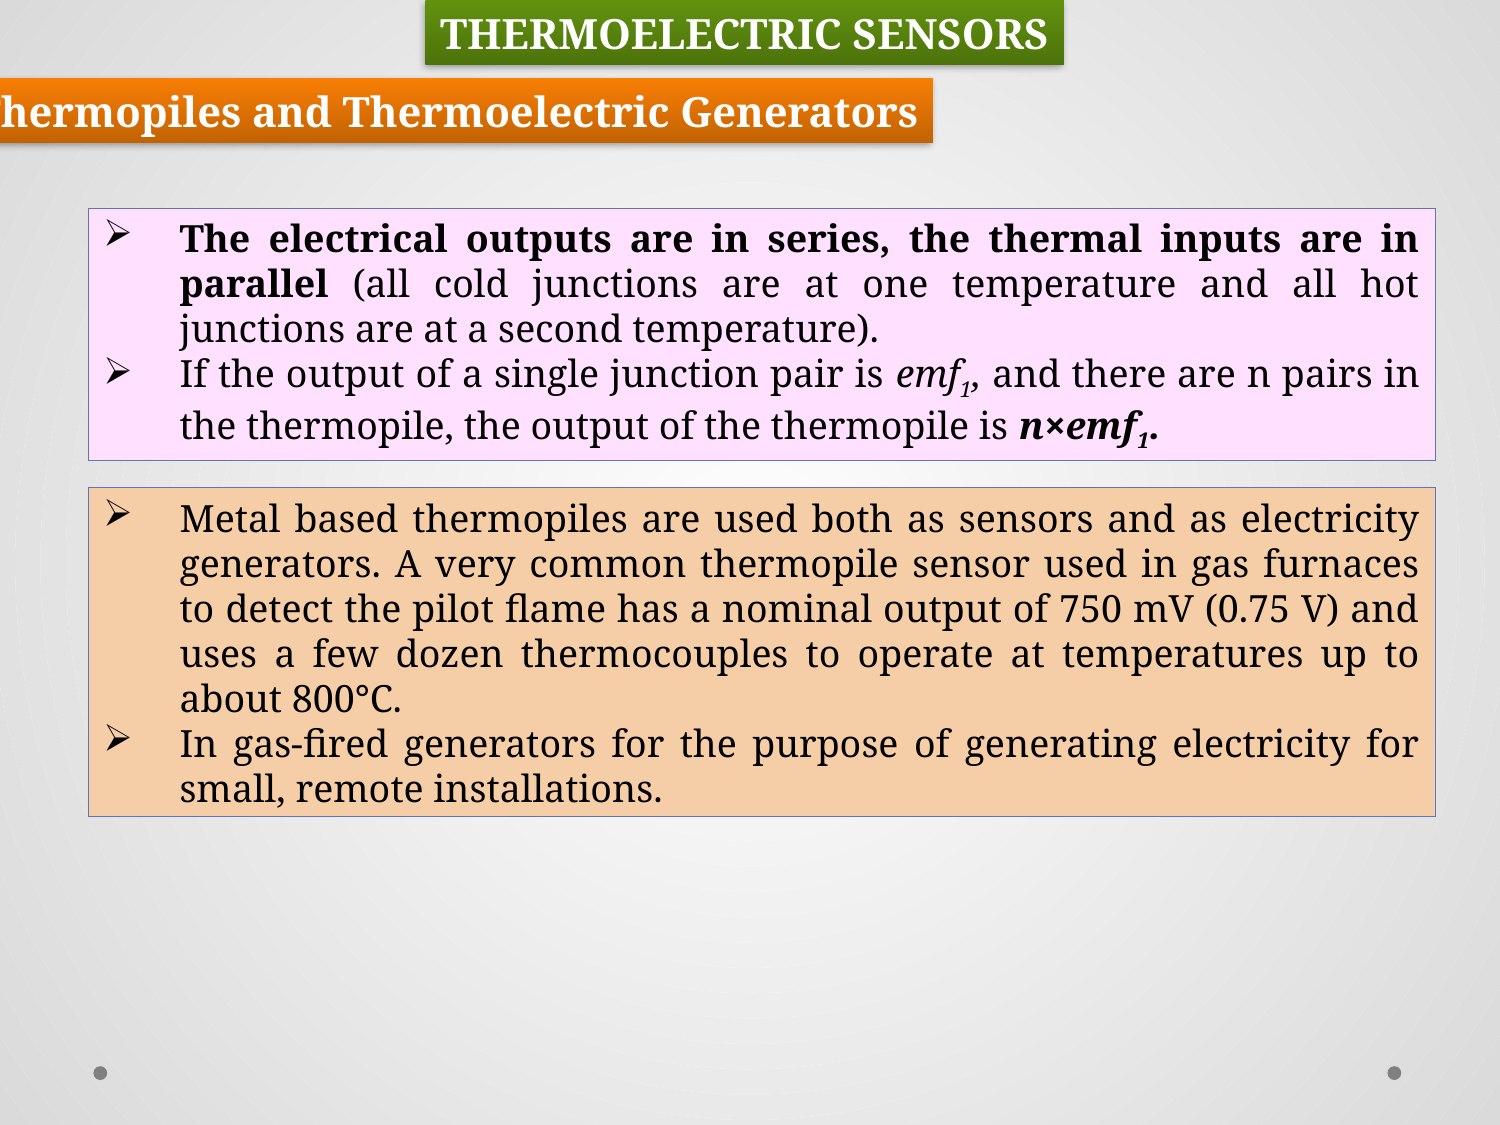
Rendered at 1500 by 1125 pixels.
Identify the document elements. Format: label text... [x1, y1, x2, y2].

text_box Metal based thermopiles are used both as sensors and as electricity generators. A very common thermopile sensor used in gas furnaces to detect the pilot flame has a nominal output of 750 mV (0.75 V) and uses a few dozen thermocouples to operate at temperatures up to about 800°C. In gas-fired generators for the purpose of generating electricity for small, remote installations. [88, 487, 1436, 817]
text_box The electrical outputs are in series, the thermal inputs are in parallel (all cold junctions are at one temperature and all hot junctions are at a second temperature). If the output of a single junction pair is emf1, and there are n pairs in the thermopile, the output of the thermopile is n×emf1. [88, 208, 1436, 461]
text_box THERMOELECTRIC SENSORS [425, 0, 1064, 65]
text_box Thermopiles and Thermoelectric Generators [0, 78, 933, 143]
